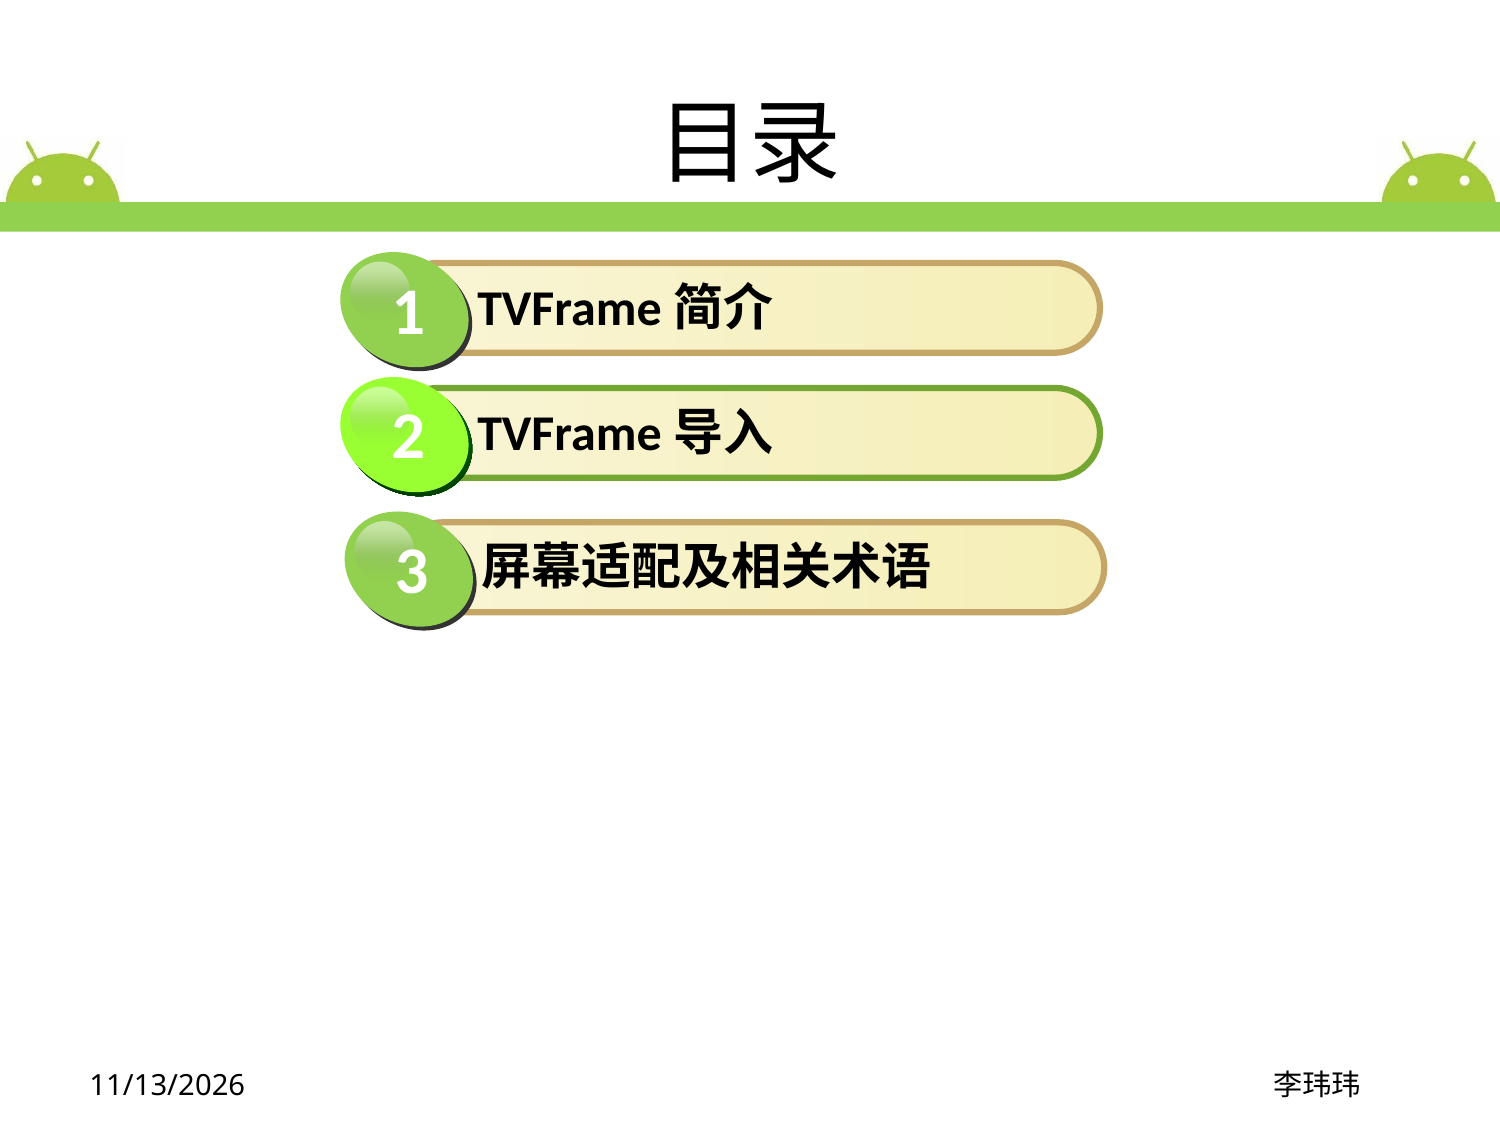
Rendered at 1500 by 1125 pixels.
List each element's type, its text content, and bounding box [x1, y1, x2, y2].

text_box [336, 379, 1101, 494]
title 目录 [75, 45, 1425, 233]
picture [1425, 137, 1500, 202]
picture [0, 137, 75, 202]
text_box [341, 514, 1105, 628]
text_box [336, 254, 1101, 369]
